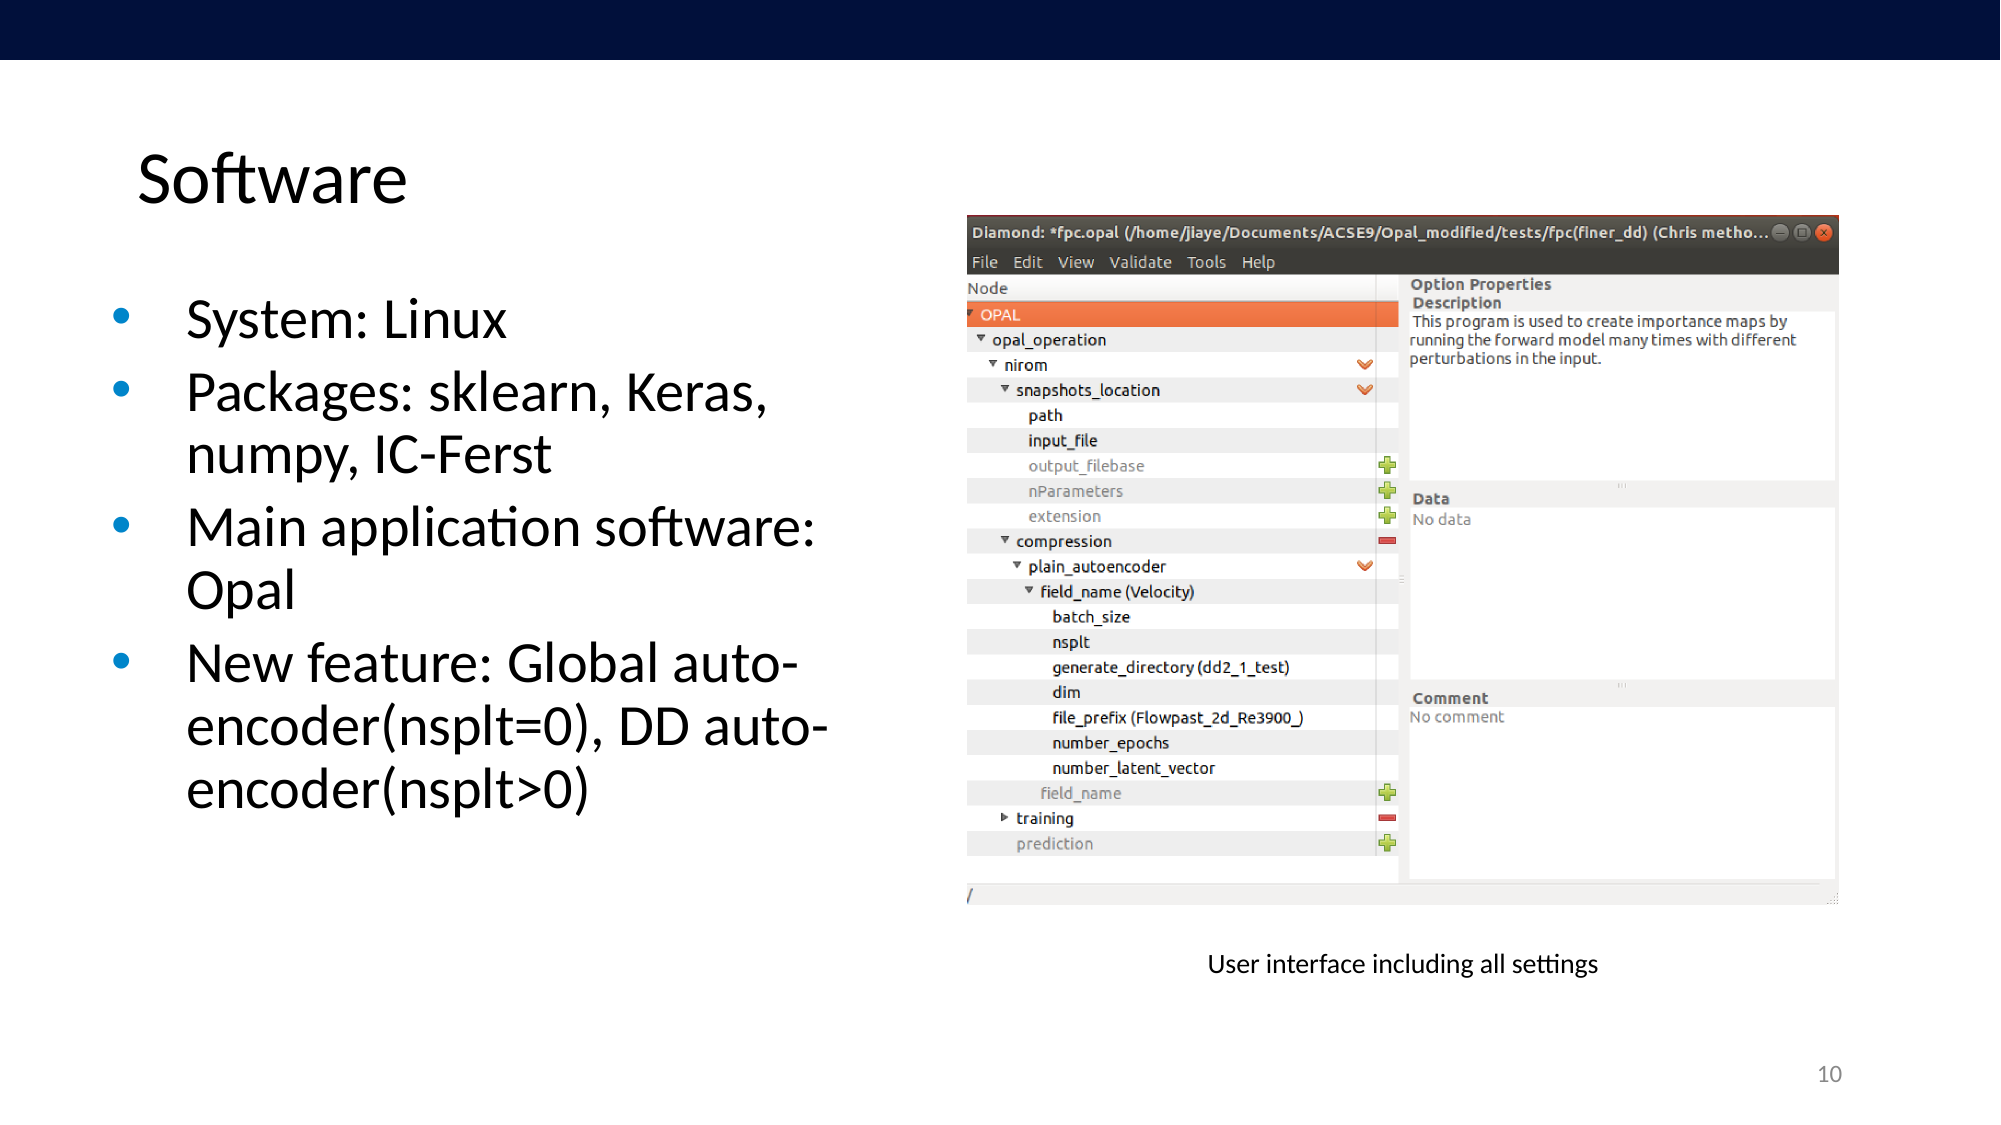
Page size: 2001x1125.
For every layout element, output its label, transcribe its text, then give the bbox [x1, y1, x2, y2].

text_box [0, 0, 2000, 60]
slide_number 10 [1412, 1042, 1863, 1103]
list System: Linux Packages: sklearn, Keras, numpy, IC-Ferst Main application software: Opal New feature: Global auto-encoder(nsplt=0), DD auto-encoder(nsplt>0) [111, 287, 891, 921]
list User interface including all settings [970, 949, 1836, 1043]
title Software [137, 132, 1938, 216]
picture [966, 215, 1840, 905]
